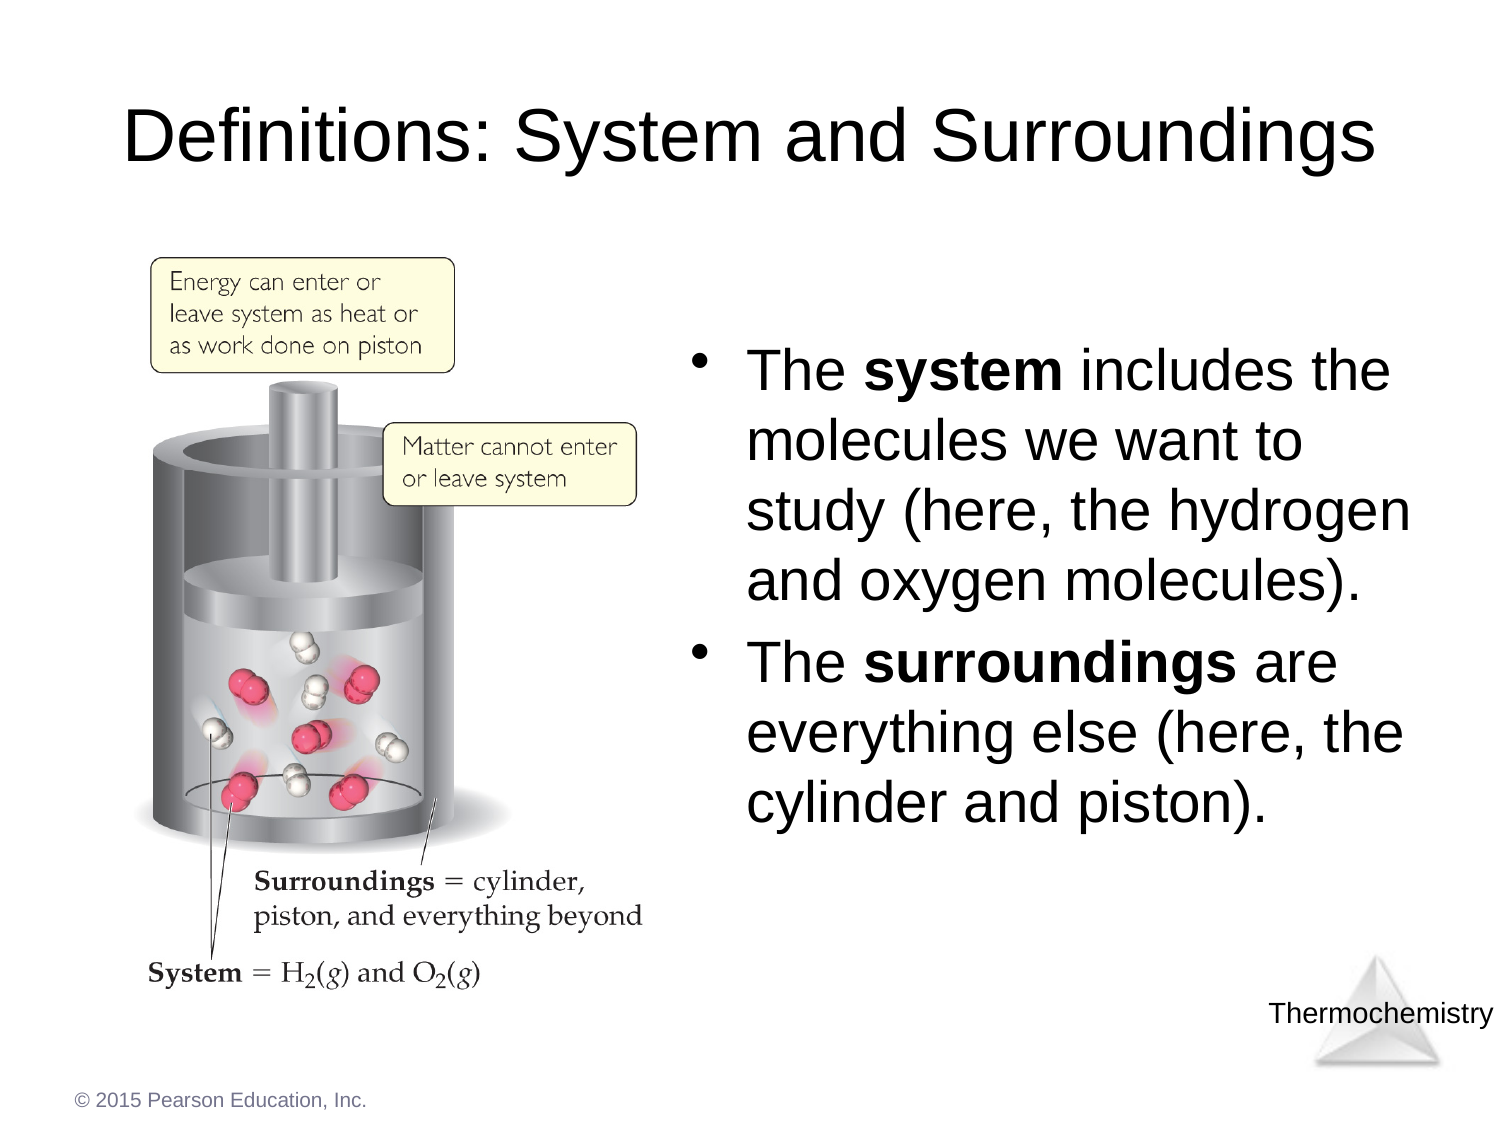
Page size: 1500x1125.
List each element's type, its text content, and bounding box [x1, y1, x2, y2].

title Definitions: System and Surroundings [0, 37, 1500, 226]
picture [1275, 906, 1478, 1109]
picture [124, 249, 651, 994]
list The system includes the molecules we want to study (here, the hydrogen and oxygen molecules). The surroundings are everything else (here, the cylinder and piston). [674, 324, 1451, 1088]
